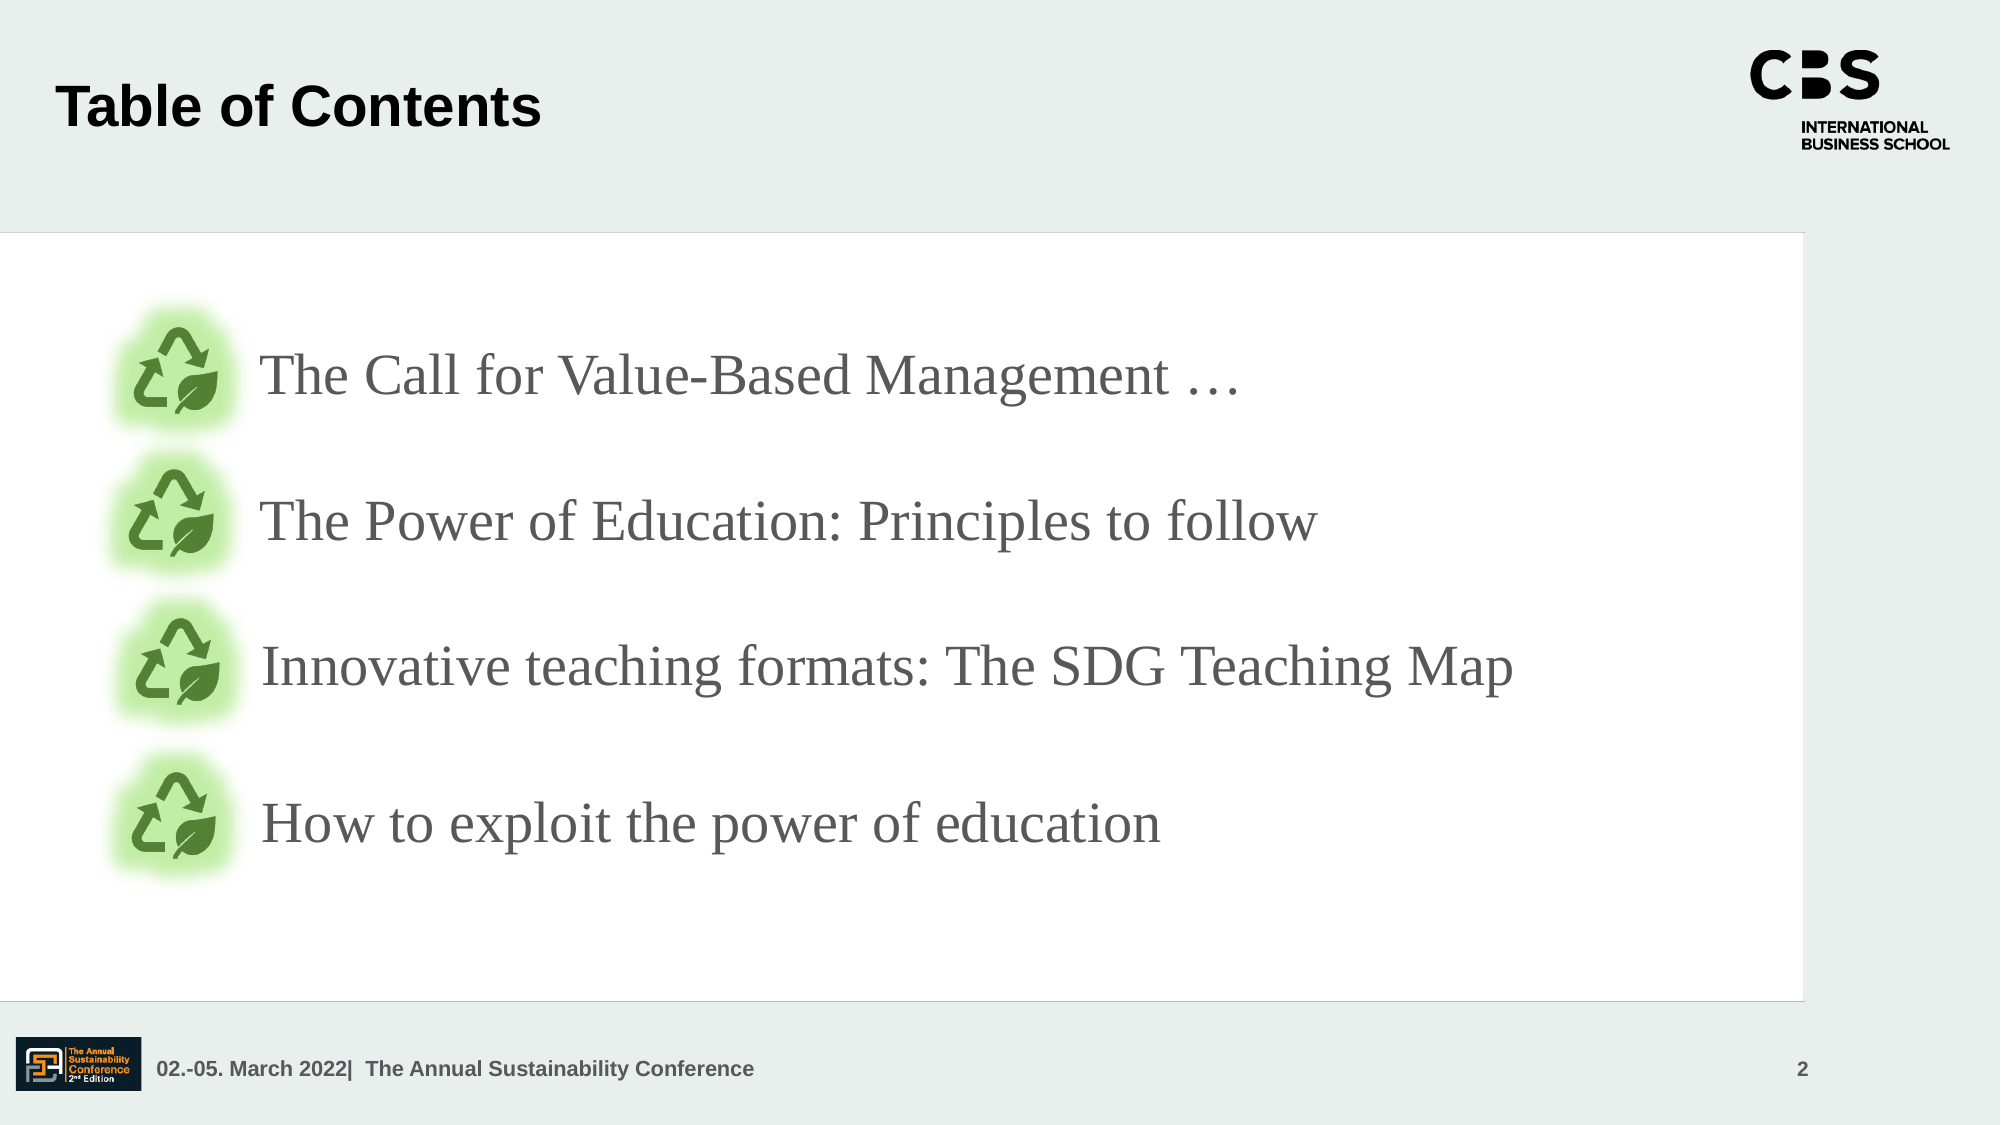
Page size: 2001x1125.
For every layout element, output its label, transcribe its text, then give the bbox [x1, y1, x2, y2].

picture [122, 763, 225, 866]
picture [124, 319, 227, 422]
title Table of Contents [40, 69, 1456, 148]
text_box The Call for Value-Based Management … [251, 337, 1615, 415]
picture [1750, 50, 1950, 150]
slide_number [142, 1037, 350, 1098]
picture [15, 1037, 142, 1091]
text_box The Power of Education: Principles to follow [245, 482, 1615, 561]
text_box Innovative teaching formats: The SDG Teaching Map [251, 627, 1617, 706]
picture [127, 610, 229, 712]
text_box How to exploit the power of education [247, 784, 1617, 863]
footer The Annual Sustainability Conference [350, 1037, 872, 1098]
picture [120, 461, 223, 564]
